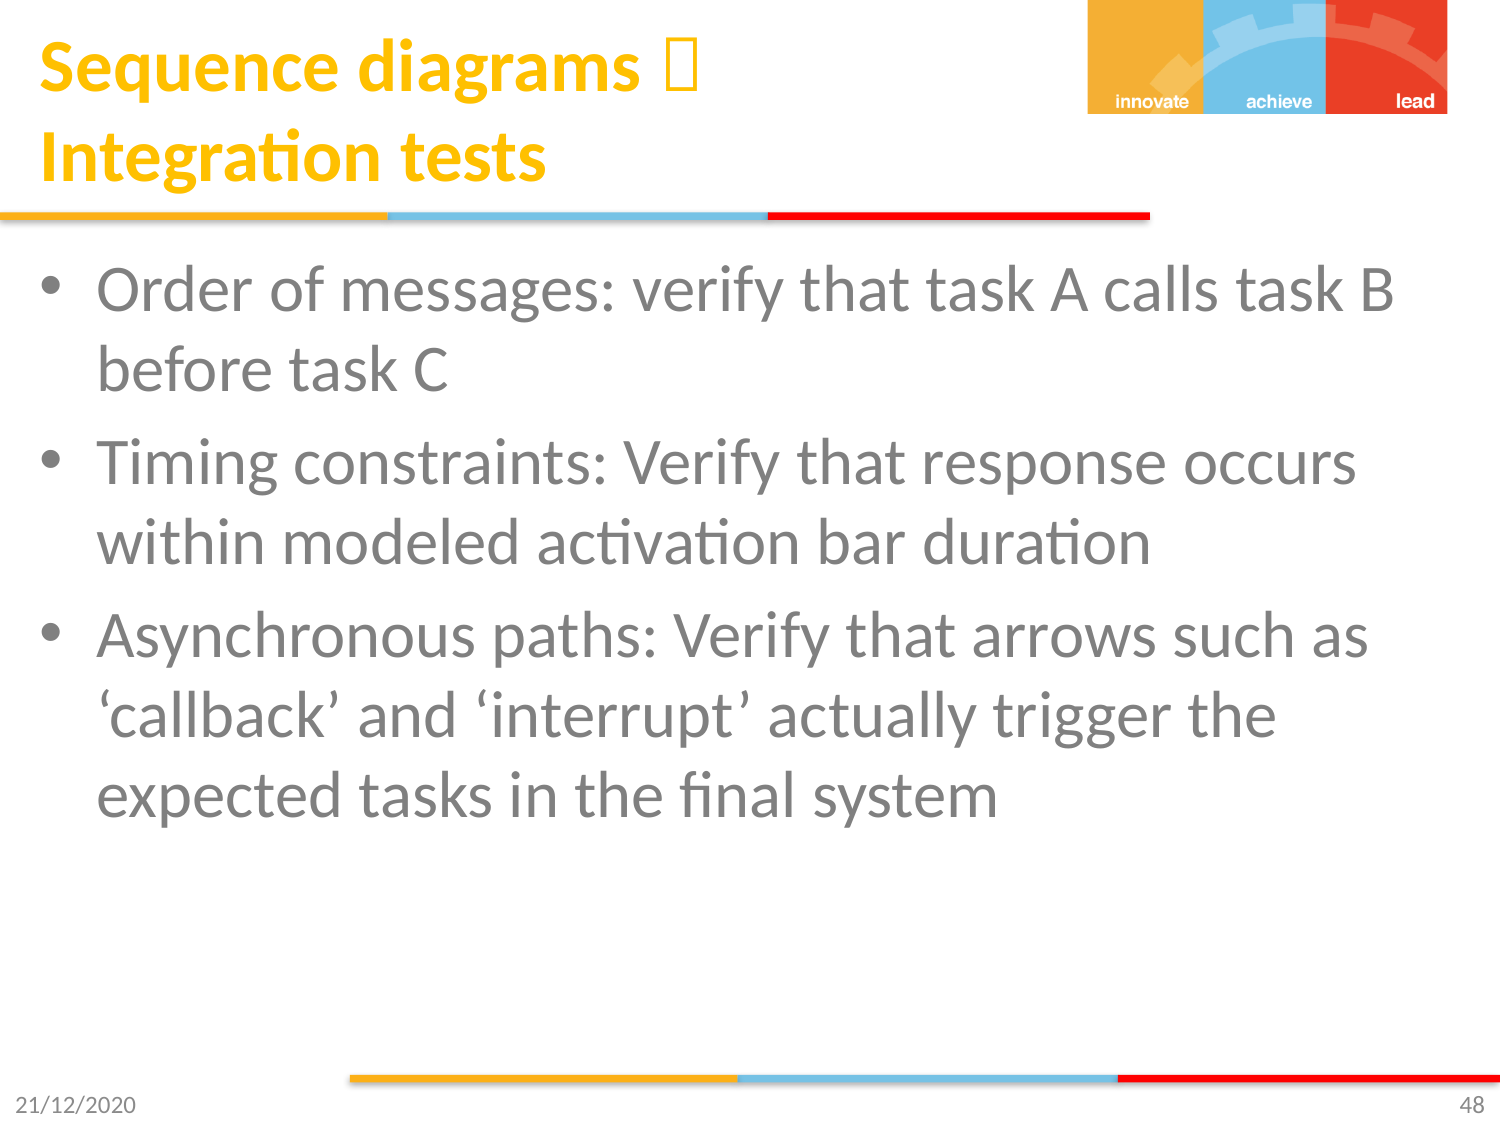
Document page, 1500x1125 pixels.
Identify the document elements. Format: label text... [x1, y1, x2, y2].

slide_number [0, 1082, 300, 1125]
title Sequence diagrams  Integration tests [24, 8, 1063, 205]
list Order of messages: verify that task A calls task B before task C Timing constraints: Verify that response occurs within modeled activation bar duration Asynchronous paths: Verify that arrows such as ‘callback’ and ‘interrupt’ actually trigger the expected tasks in the final system [24, 237, 1475, 1060]
picture [1087, 0, 1448, 114]
slide_number 48 [1425, 1082, 1500, 1125]
